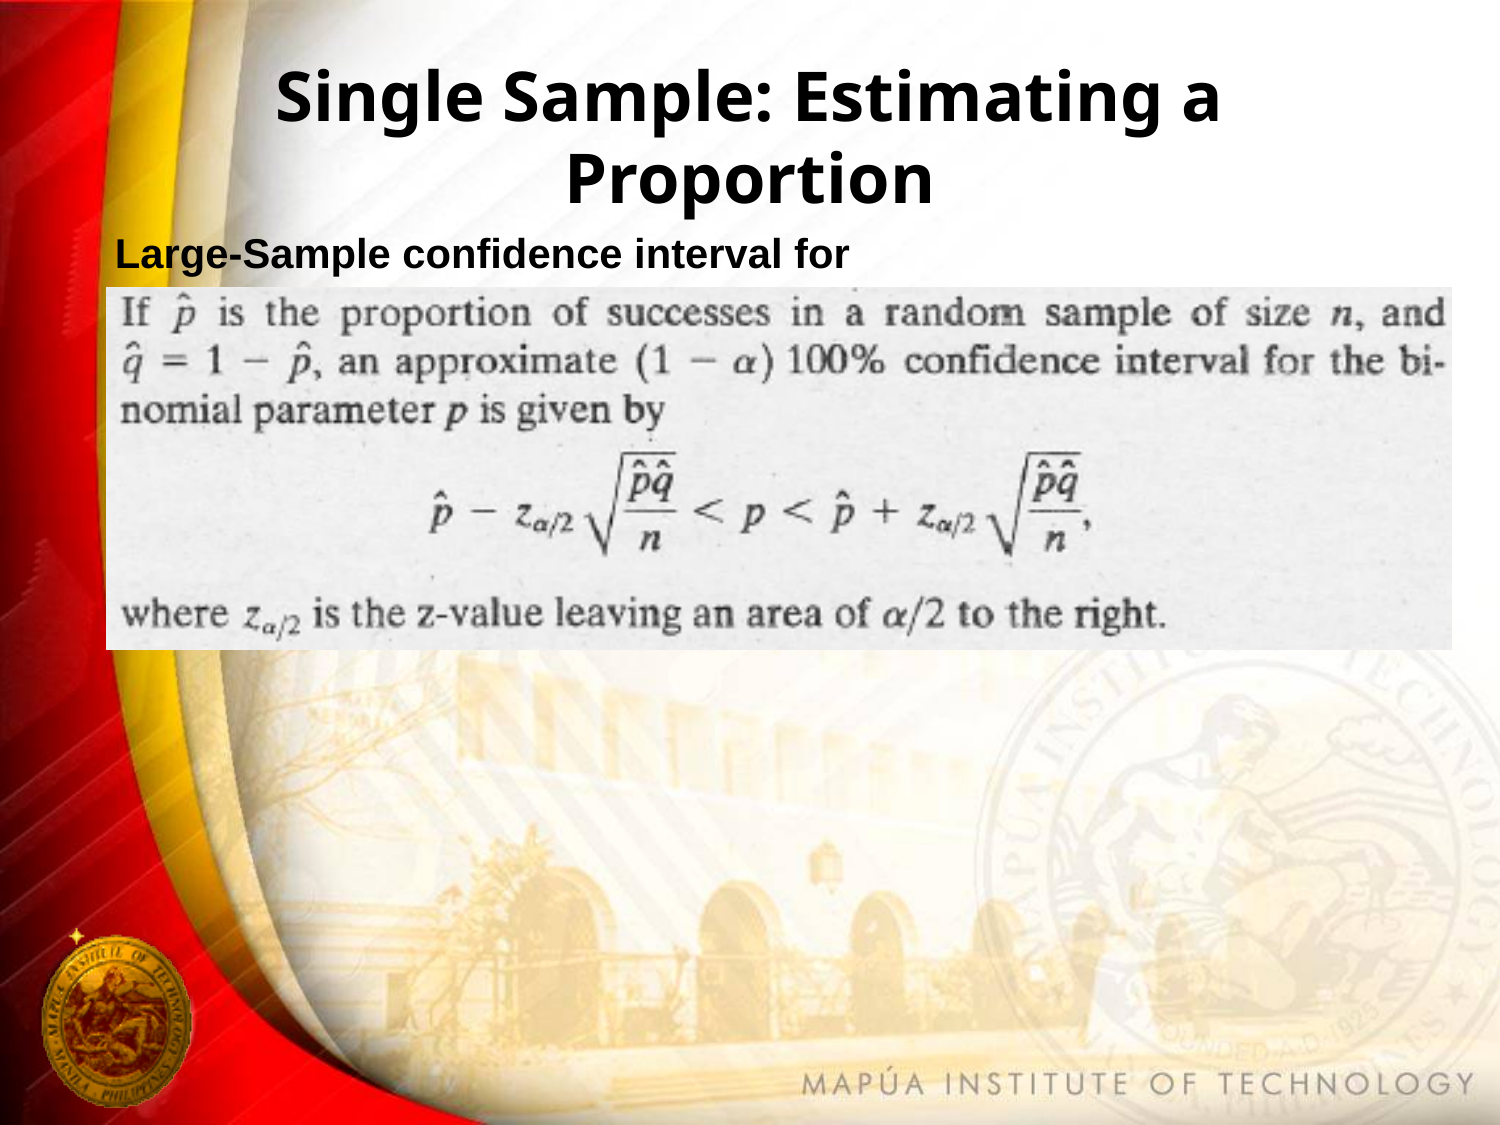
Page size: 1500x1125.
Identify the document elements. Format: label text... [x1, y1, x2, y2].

picture [0, 0, 1500, 1125]
title Single Sample: Estimating a Proportion [75, 45, 1425, 233]
